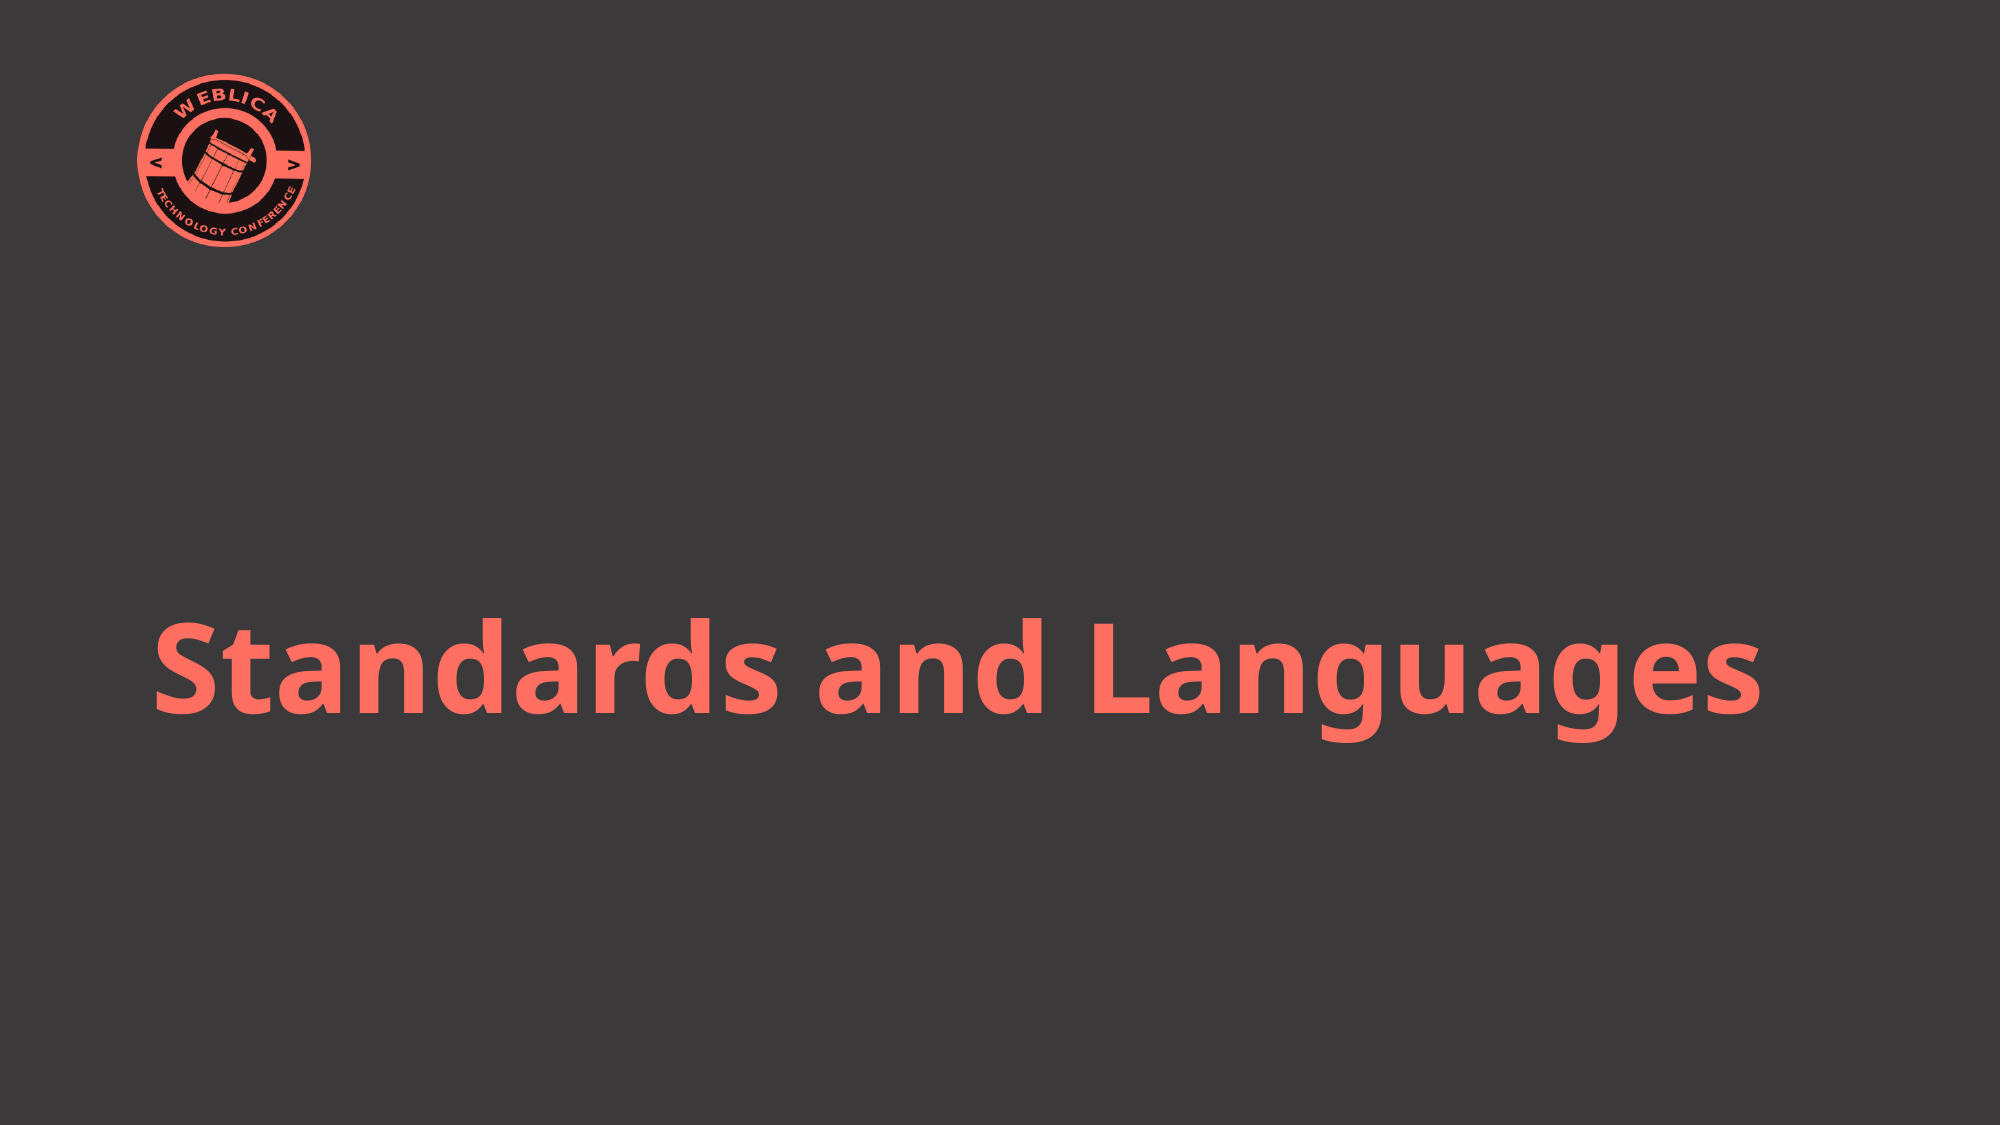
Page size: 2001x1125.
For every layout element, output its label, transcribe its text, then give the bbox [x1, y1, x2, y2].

picture [137, 72, 311, 247]
title Standards and Languages [136, 280, 1862, 749]
